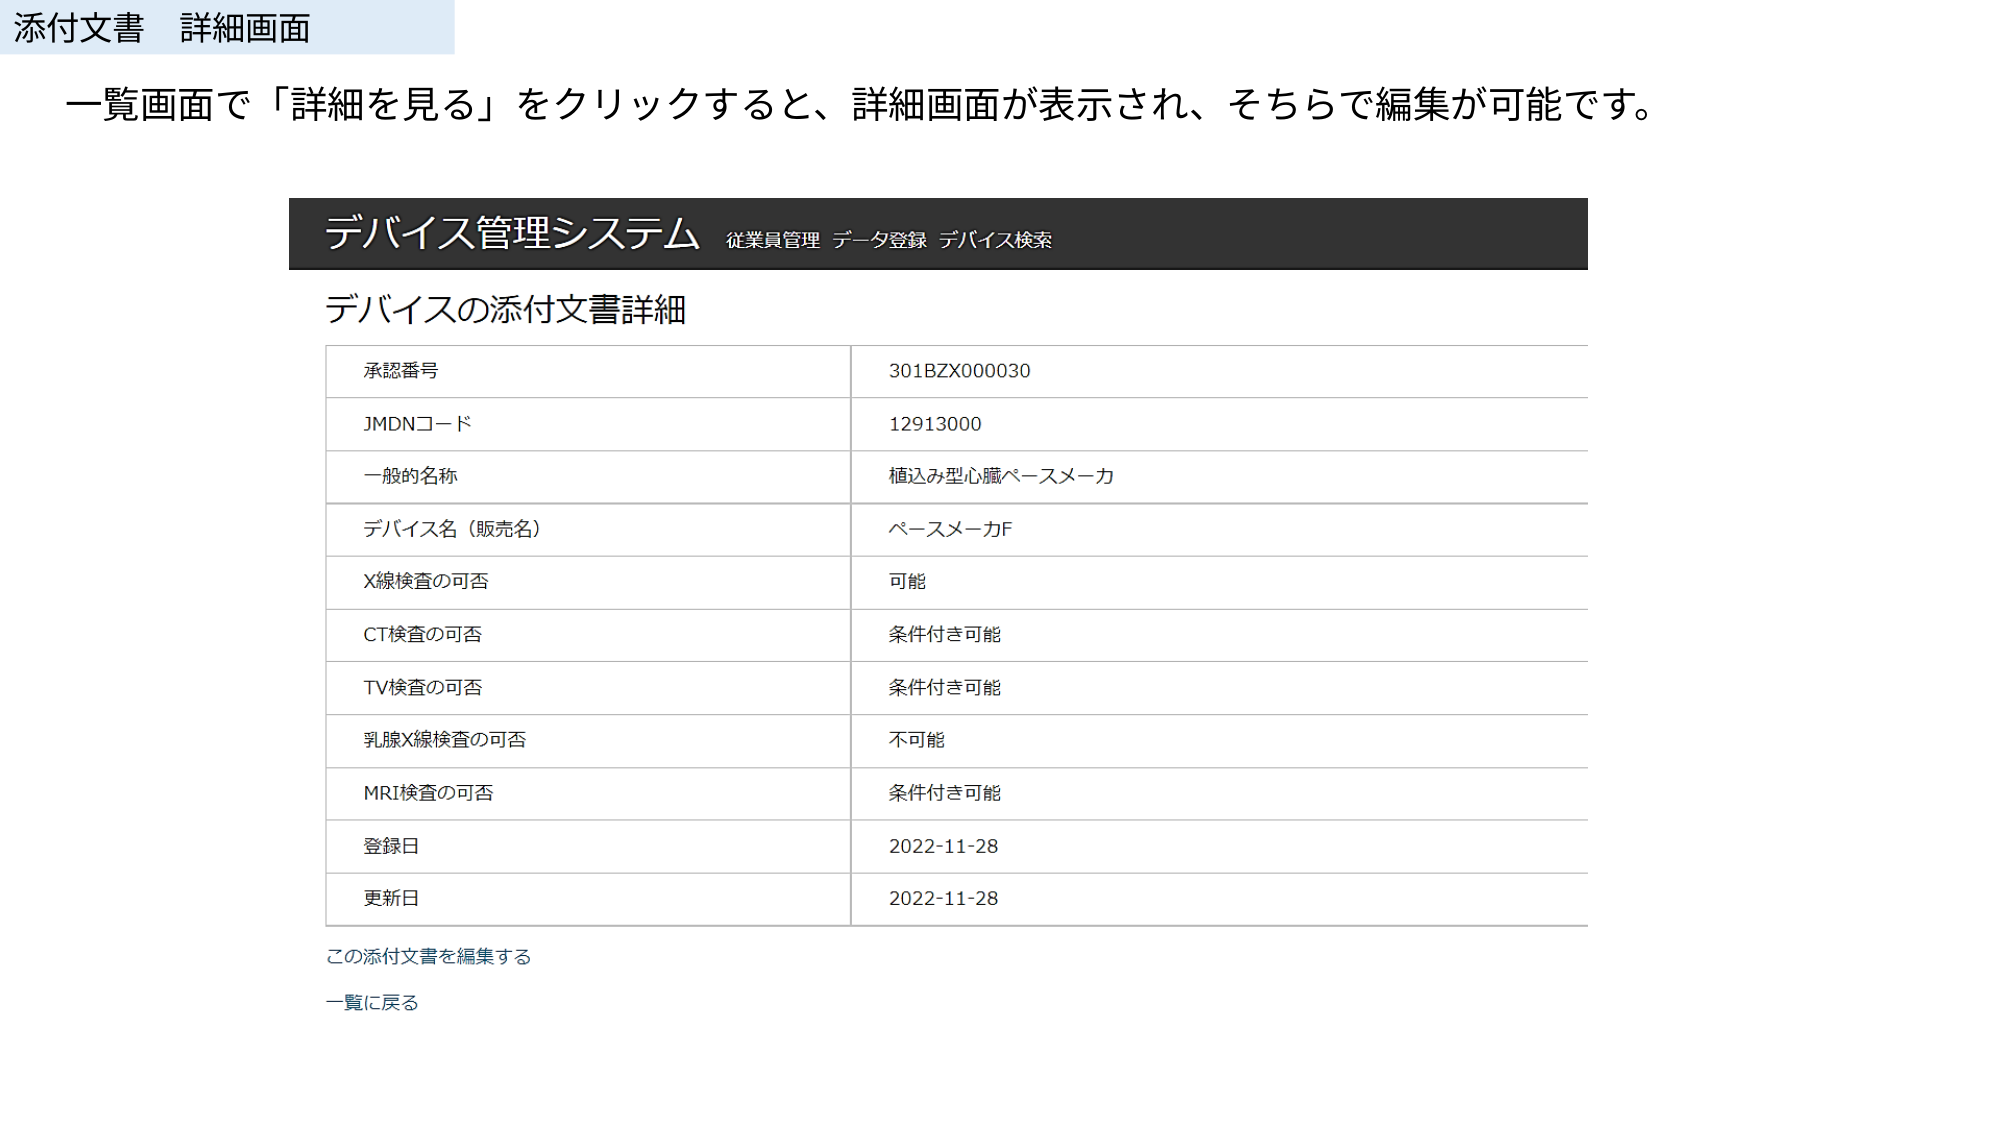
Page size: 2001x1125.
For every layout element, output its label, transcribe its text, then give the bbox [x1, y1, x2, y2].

text_box 一覧画面で「詳細を見る」をクリックすると、詳細画面が表示され、そちらで編集が可能です。 [50, 73, 1947, 133]
text_box 添付文書 詳細画面 [0, 0, 455, 55]
picture [289, 198, 1588, 1029]
